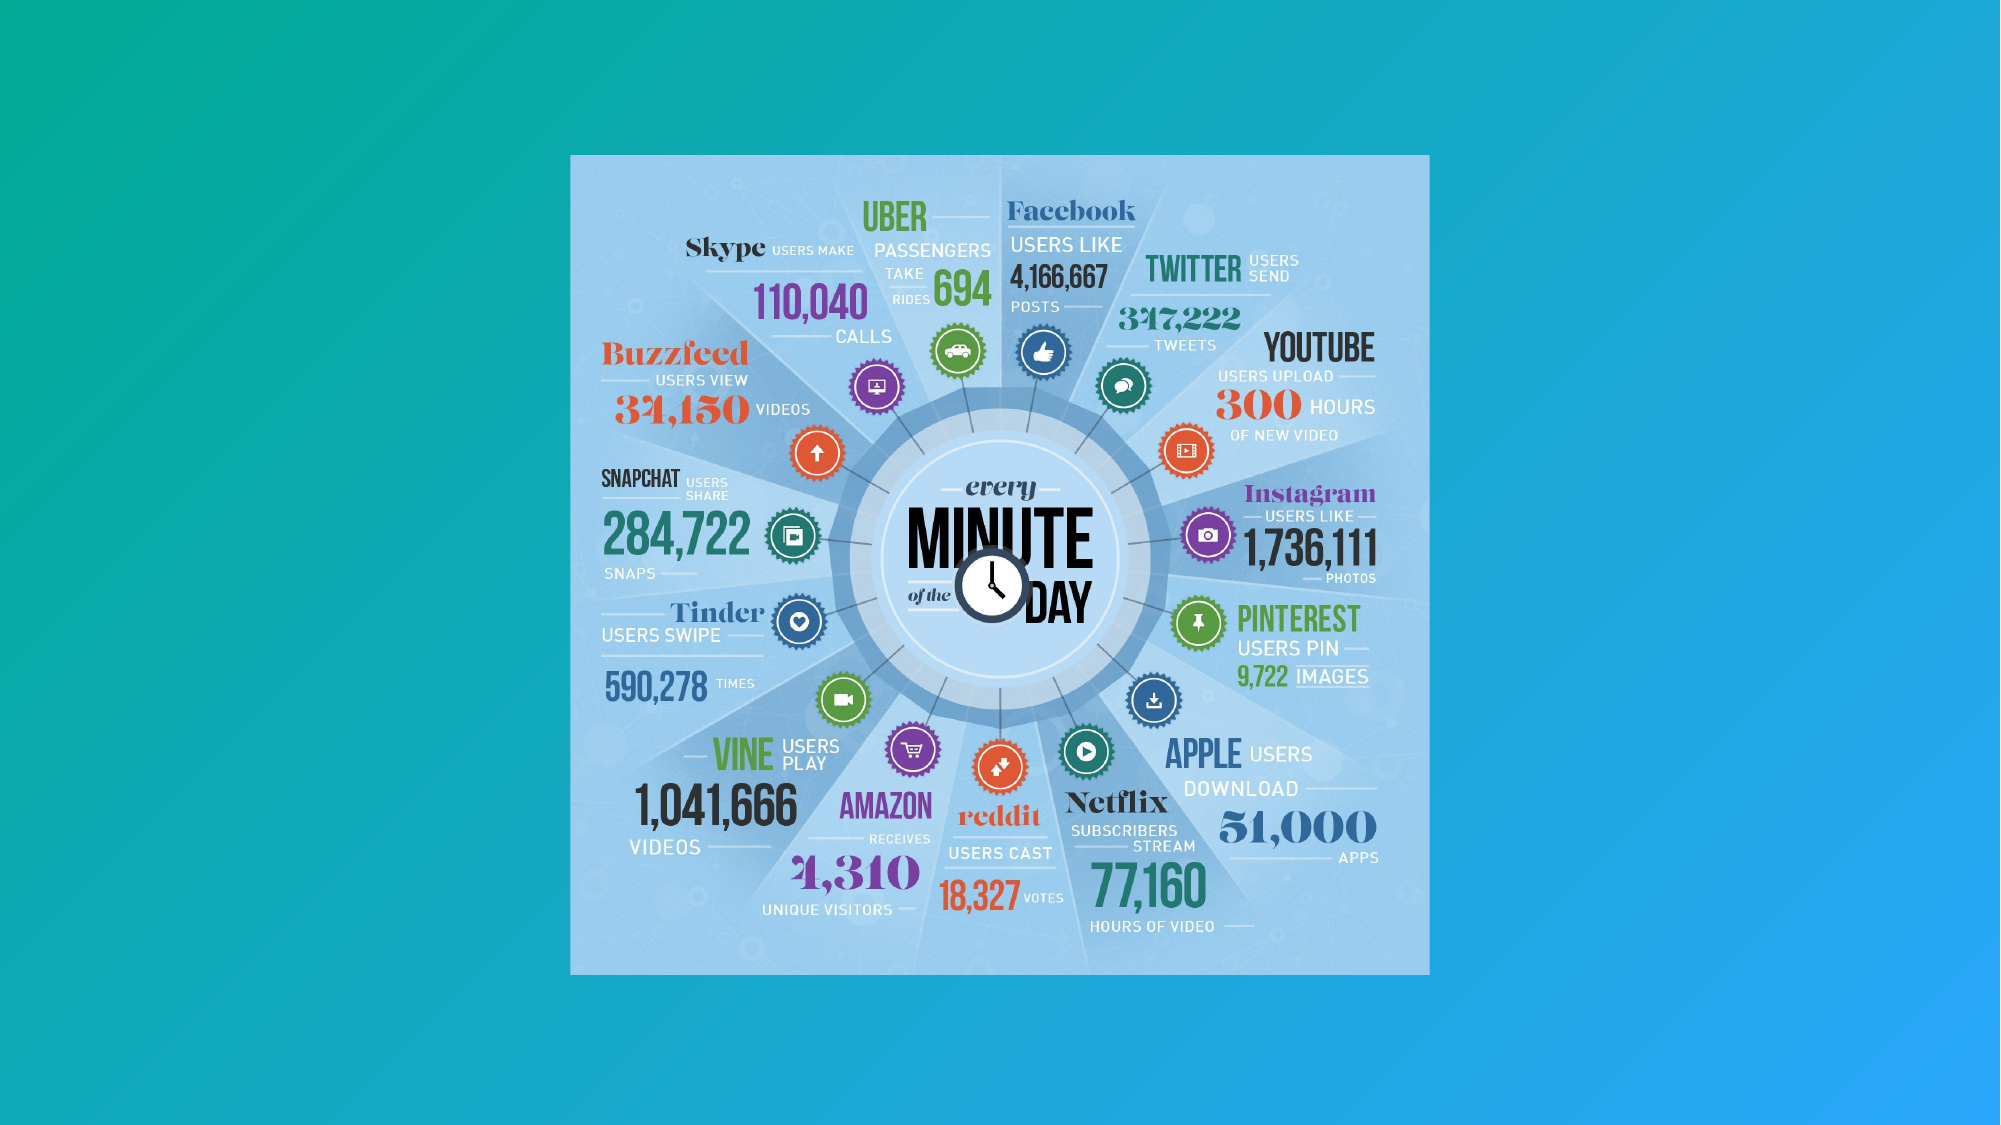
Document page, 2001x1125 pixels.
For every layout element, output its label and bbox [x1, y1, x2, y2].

picture [570, 155, 1430, 975]
